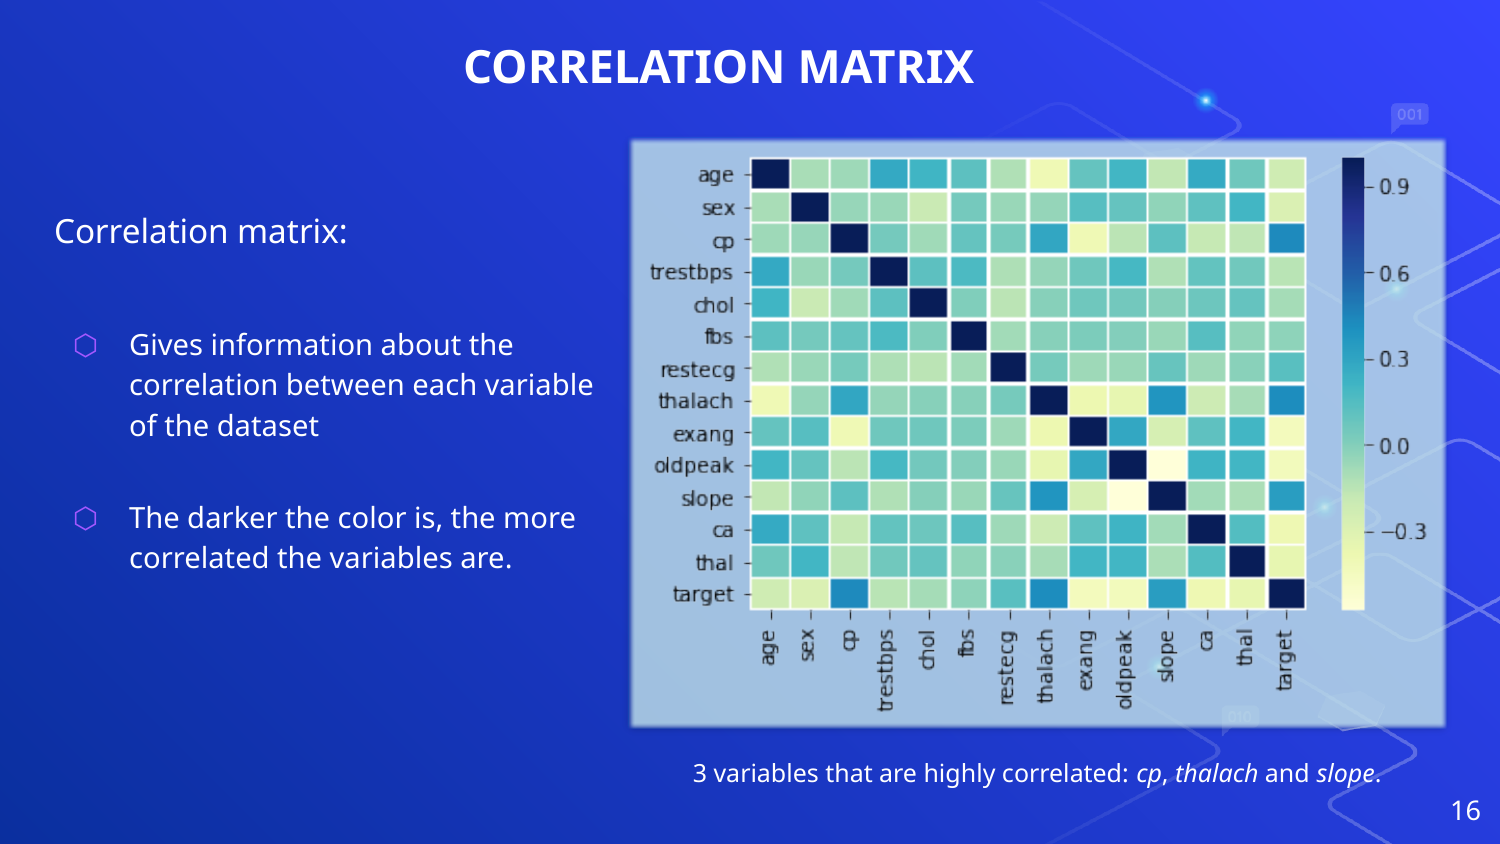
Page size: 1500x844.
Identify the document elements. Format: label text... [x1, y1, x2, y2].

text_box 3 variables that are highly correlated: cp, thalach and slope. [628, 750, 1446, 795]
picture [0, 0, 1500, 844]
slide_number 16 [1391, 779, 1482, 844]
text_box CORRELATION MATRIX [448, 29, 1052, 100]
list Correlation matrix: Gives information about the correlation between each variable of the dataset The darker the color is, the more correlated the variables are. [54, 204, 600, 597]
